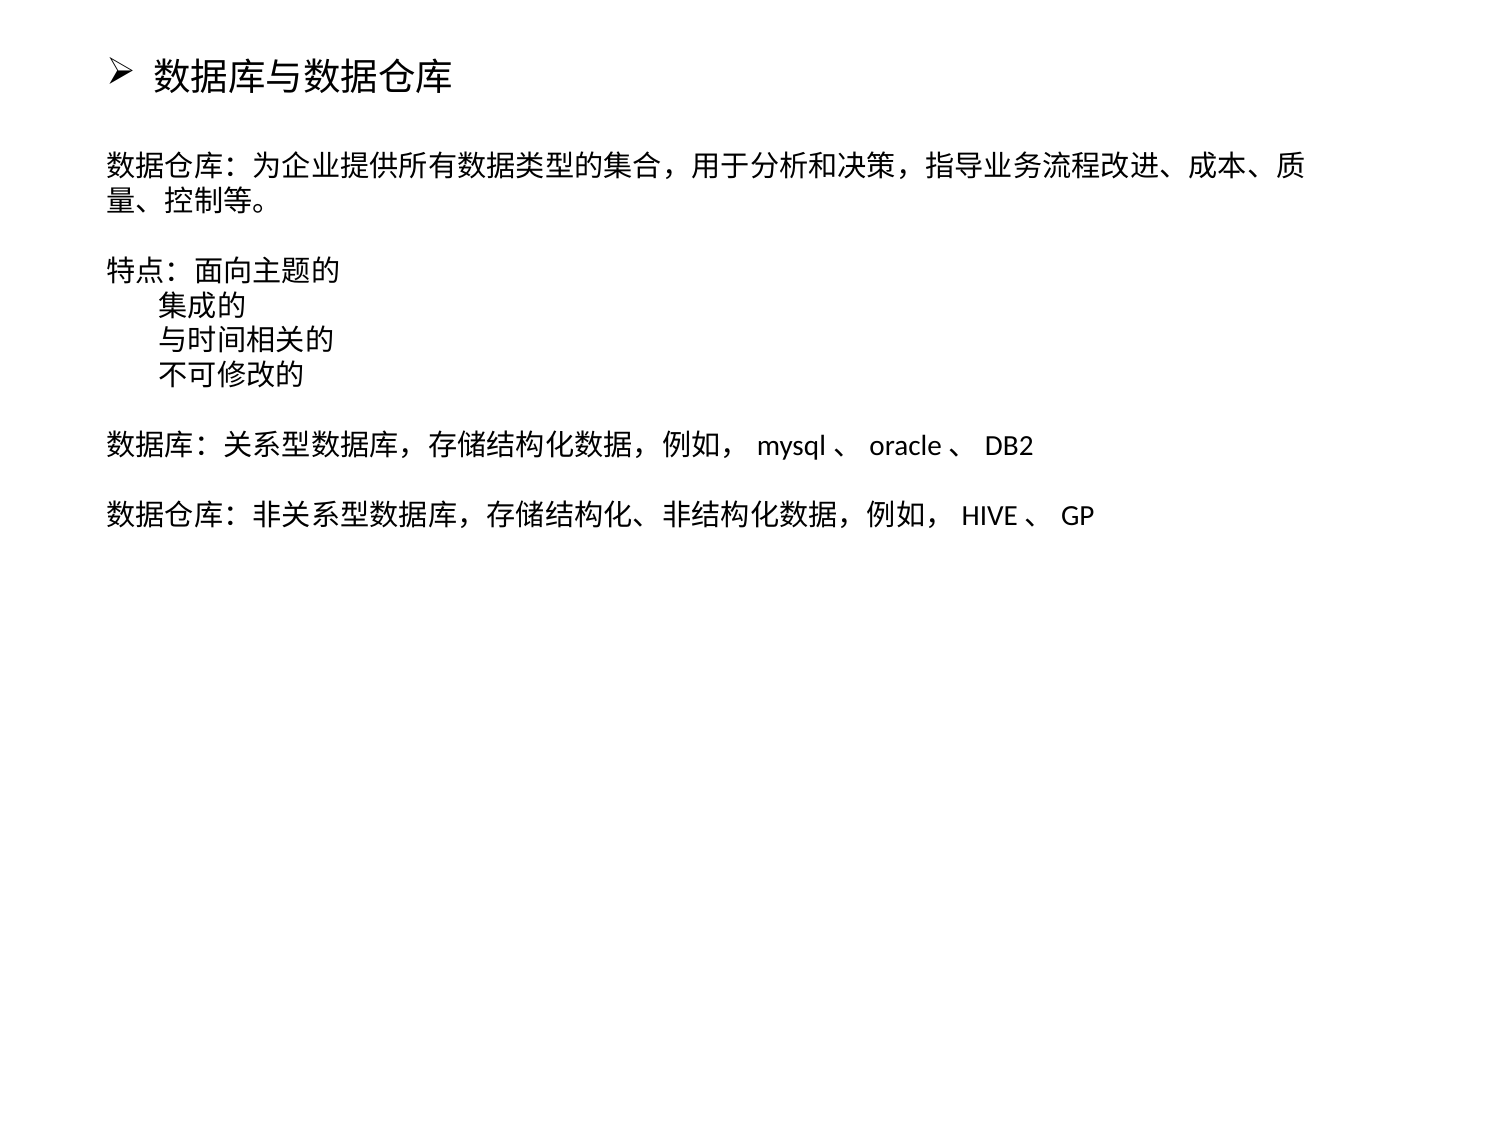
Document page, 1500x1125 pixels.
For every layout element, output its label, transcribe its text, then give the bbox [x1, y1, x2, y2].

text_box 数据仓库：为企业提供所有数据类型的集合，用于分析和决策，指导业务流程改进、成本、质量、控制等。 特点：面向主题的 集成的 与时间相关的 不可修改的 数据库：关系型数据库，存储结构化数据，例如，mysql、oracle、DB2 数据仓库：非关系型数据库，存储结构化、非结构化数据，例如，HIVE、GP [91, 139, 1334, 539]
text_box 数据库与数据仓库 [91, 45, 521, 106]
